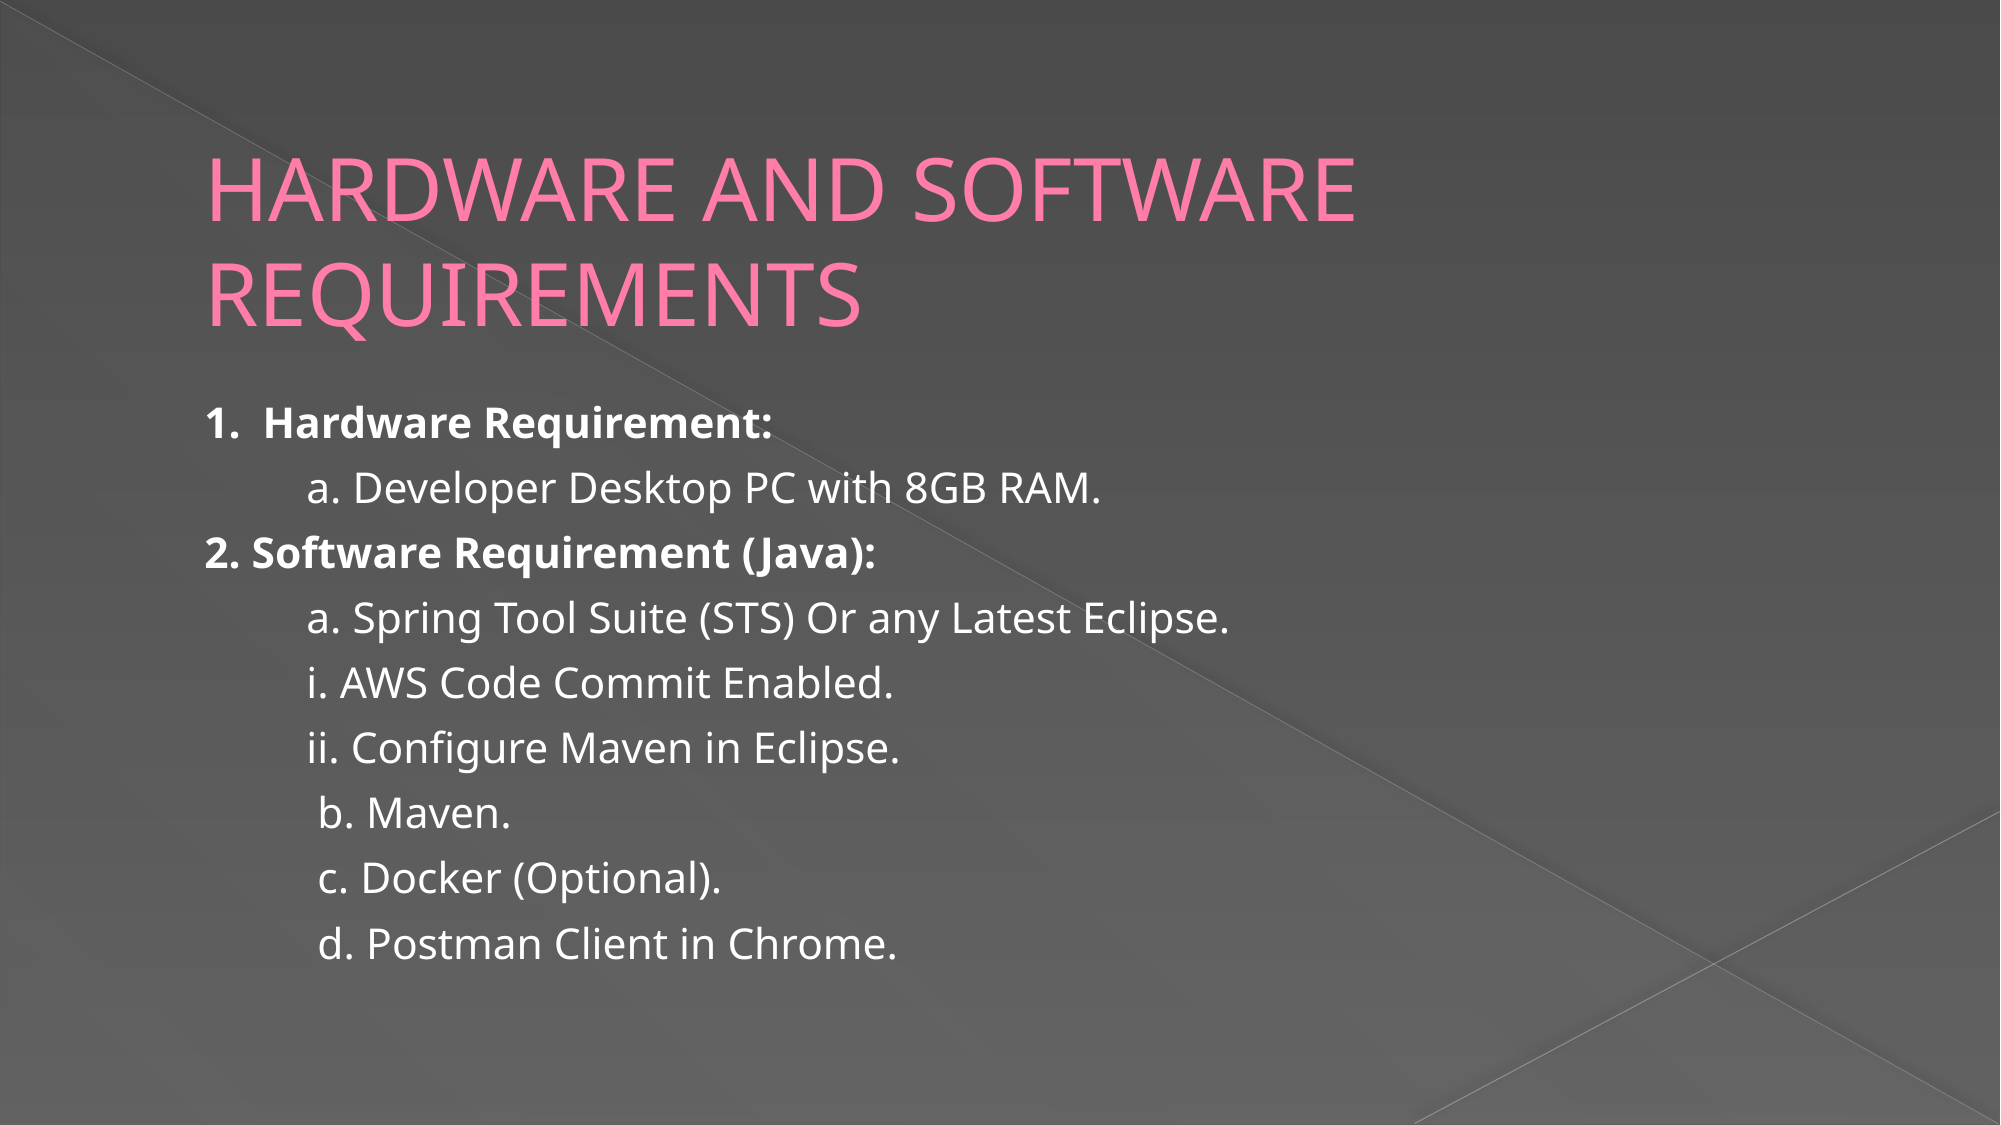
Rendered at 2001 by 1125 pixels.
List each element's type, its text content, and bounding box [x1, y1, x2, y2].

list 1. Hardware Requirement: a. Developer Desktop PC with 8GB RAM. 2. Software Requirement (Java): a. Spring Tool Suite (STS) Or any Latest Eclipse. i. AWS Code Commit Enabled. ii. Configure Maven in Eclipse. b. Maven. c. Docker (Optional). d. Postman Client in Chrome. [189, 388, 1978, 978]
title HARDWARE AND SOFTWARE REQUIREMENTS [189, 159, 1627, 318]
